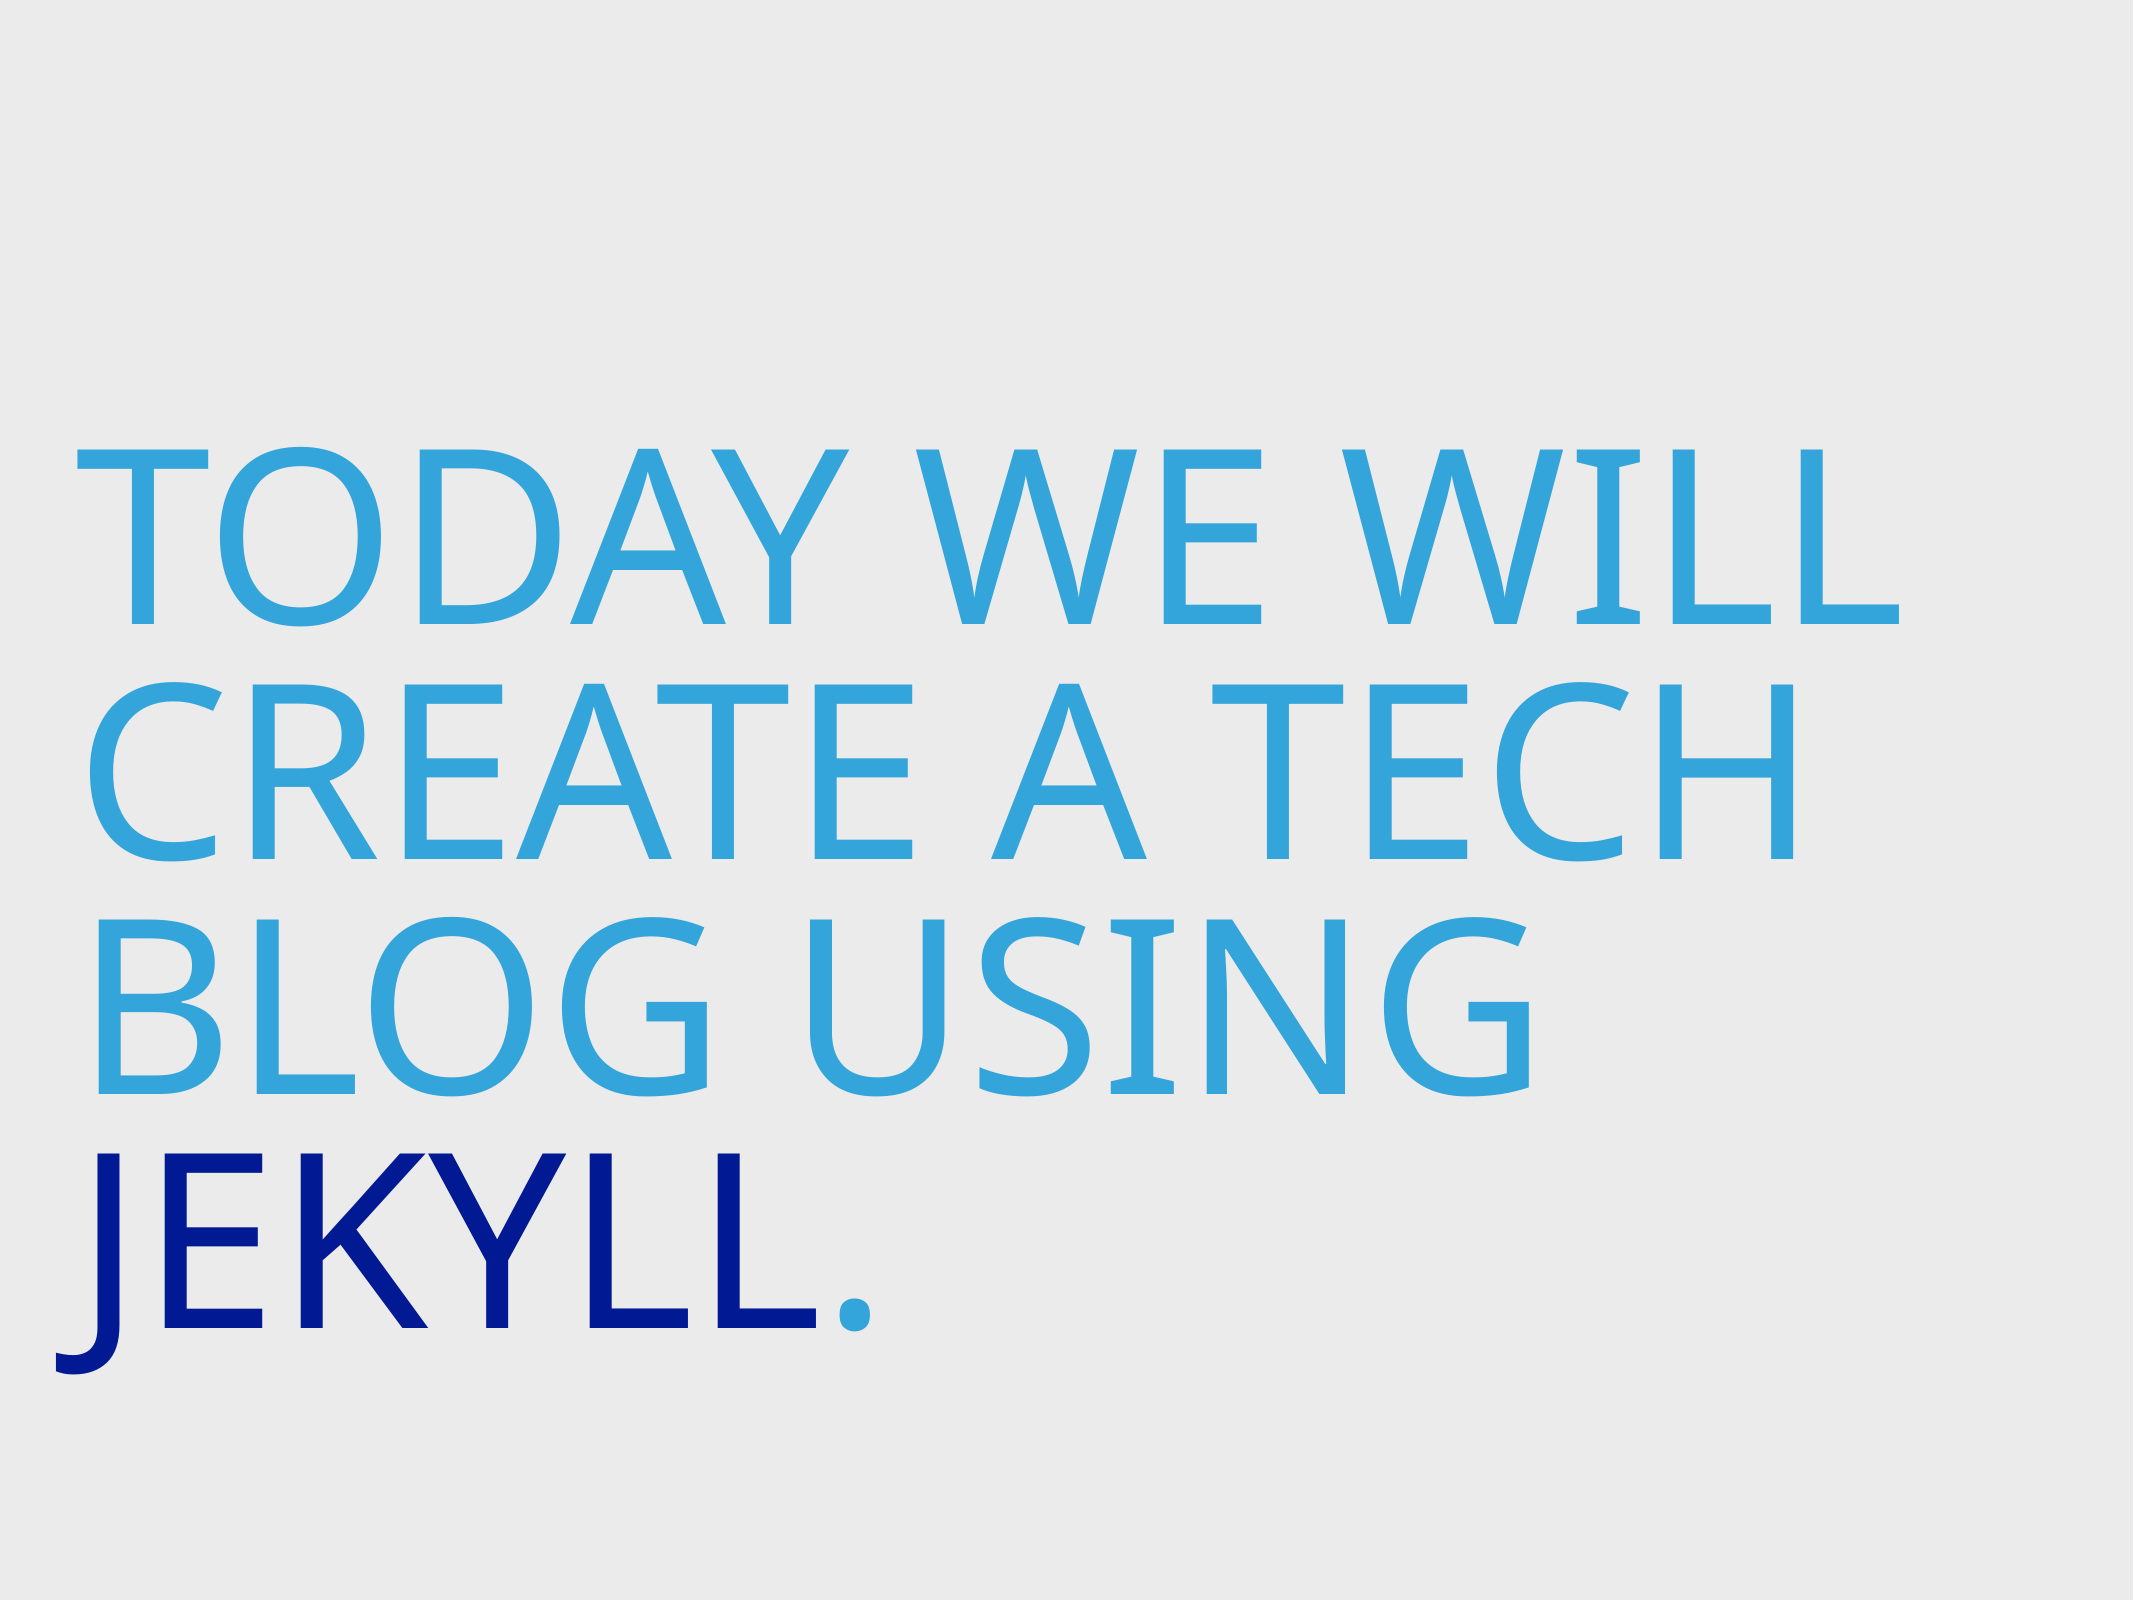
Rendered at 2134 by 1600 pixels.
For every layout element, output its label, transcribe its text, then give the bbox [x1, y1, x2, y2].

title Today we will create a tech blog using Jekyll. [66, 428, 2068, 1172]
